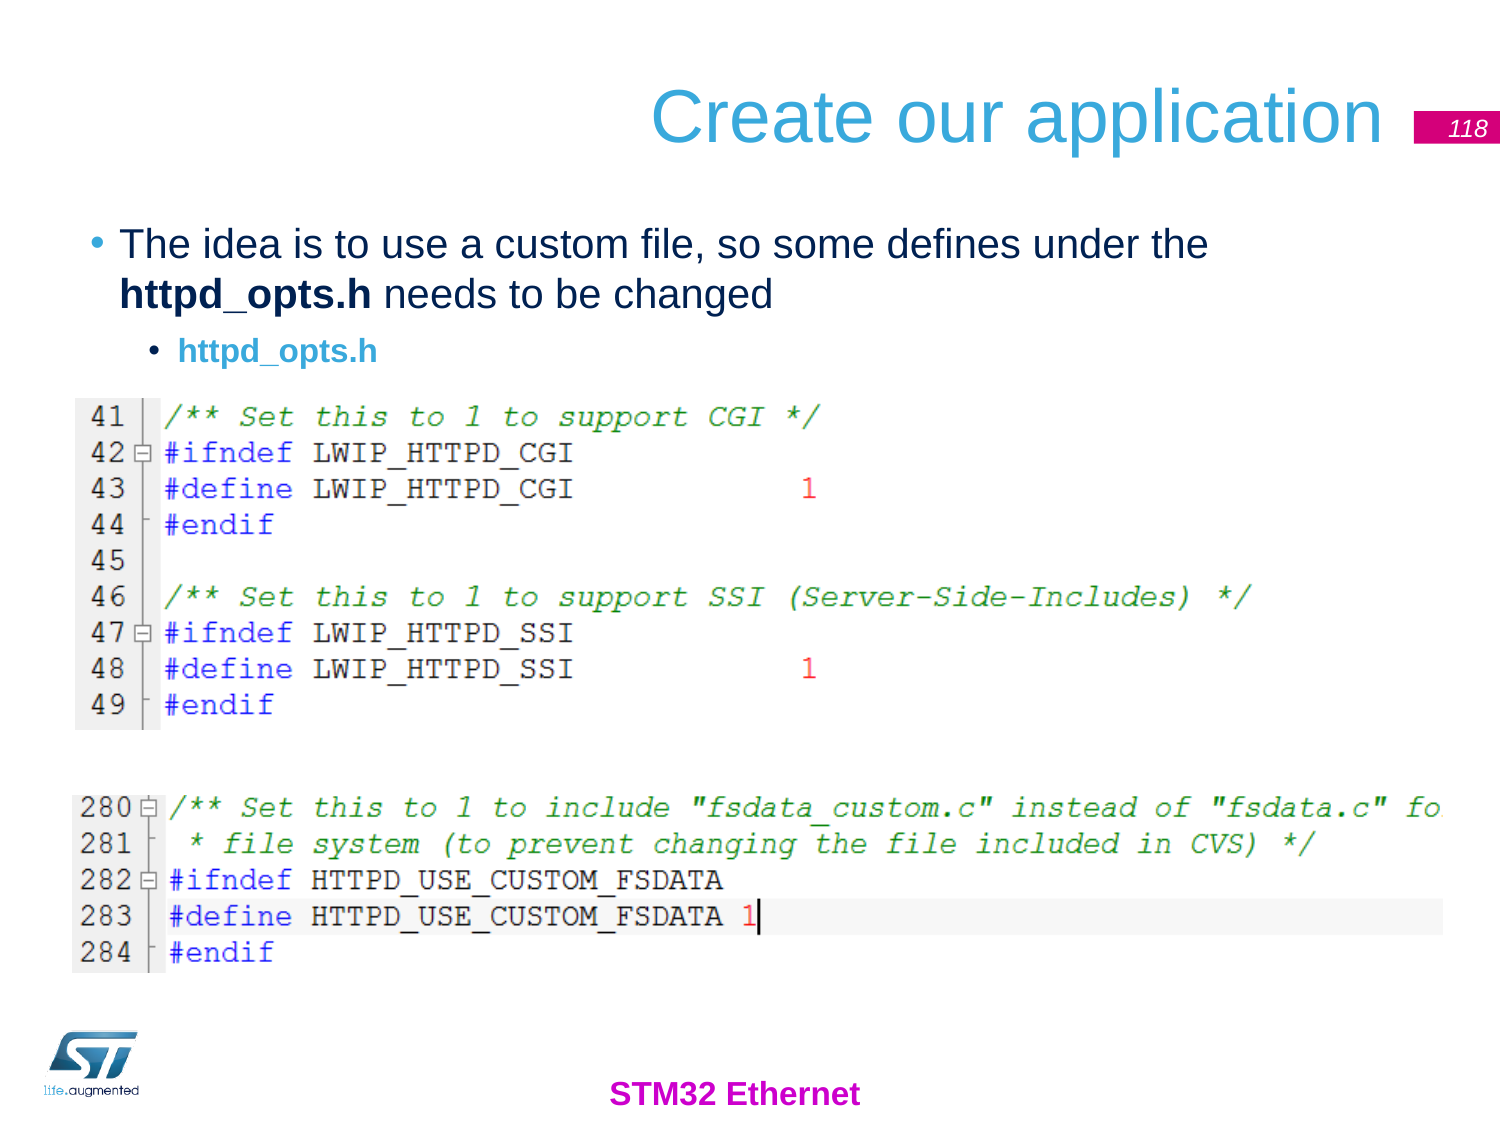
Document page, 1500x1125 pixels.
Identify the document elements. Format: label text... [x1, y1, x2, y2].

title Create our application [75, 19, 1400, 207]
picture [74, 398, 1285, 731]
slide_number 118 [1413, 111, 1500, 144]
picture [71, 795, 1444, 973]
list The idea is to use a custom file, so some defines under the httpd_opts.h needs to be changed httpd_opts.h [75, 209, 1425, 379]
picture [36, 1022, 147, 1103]
